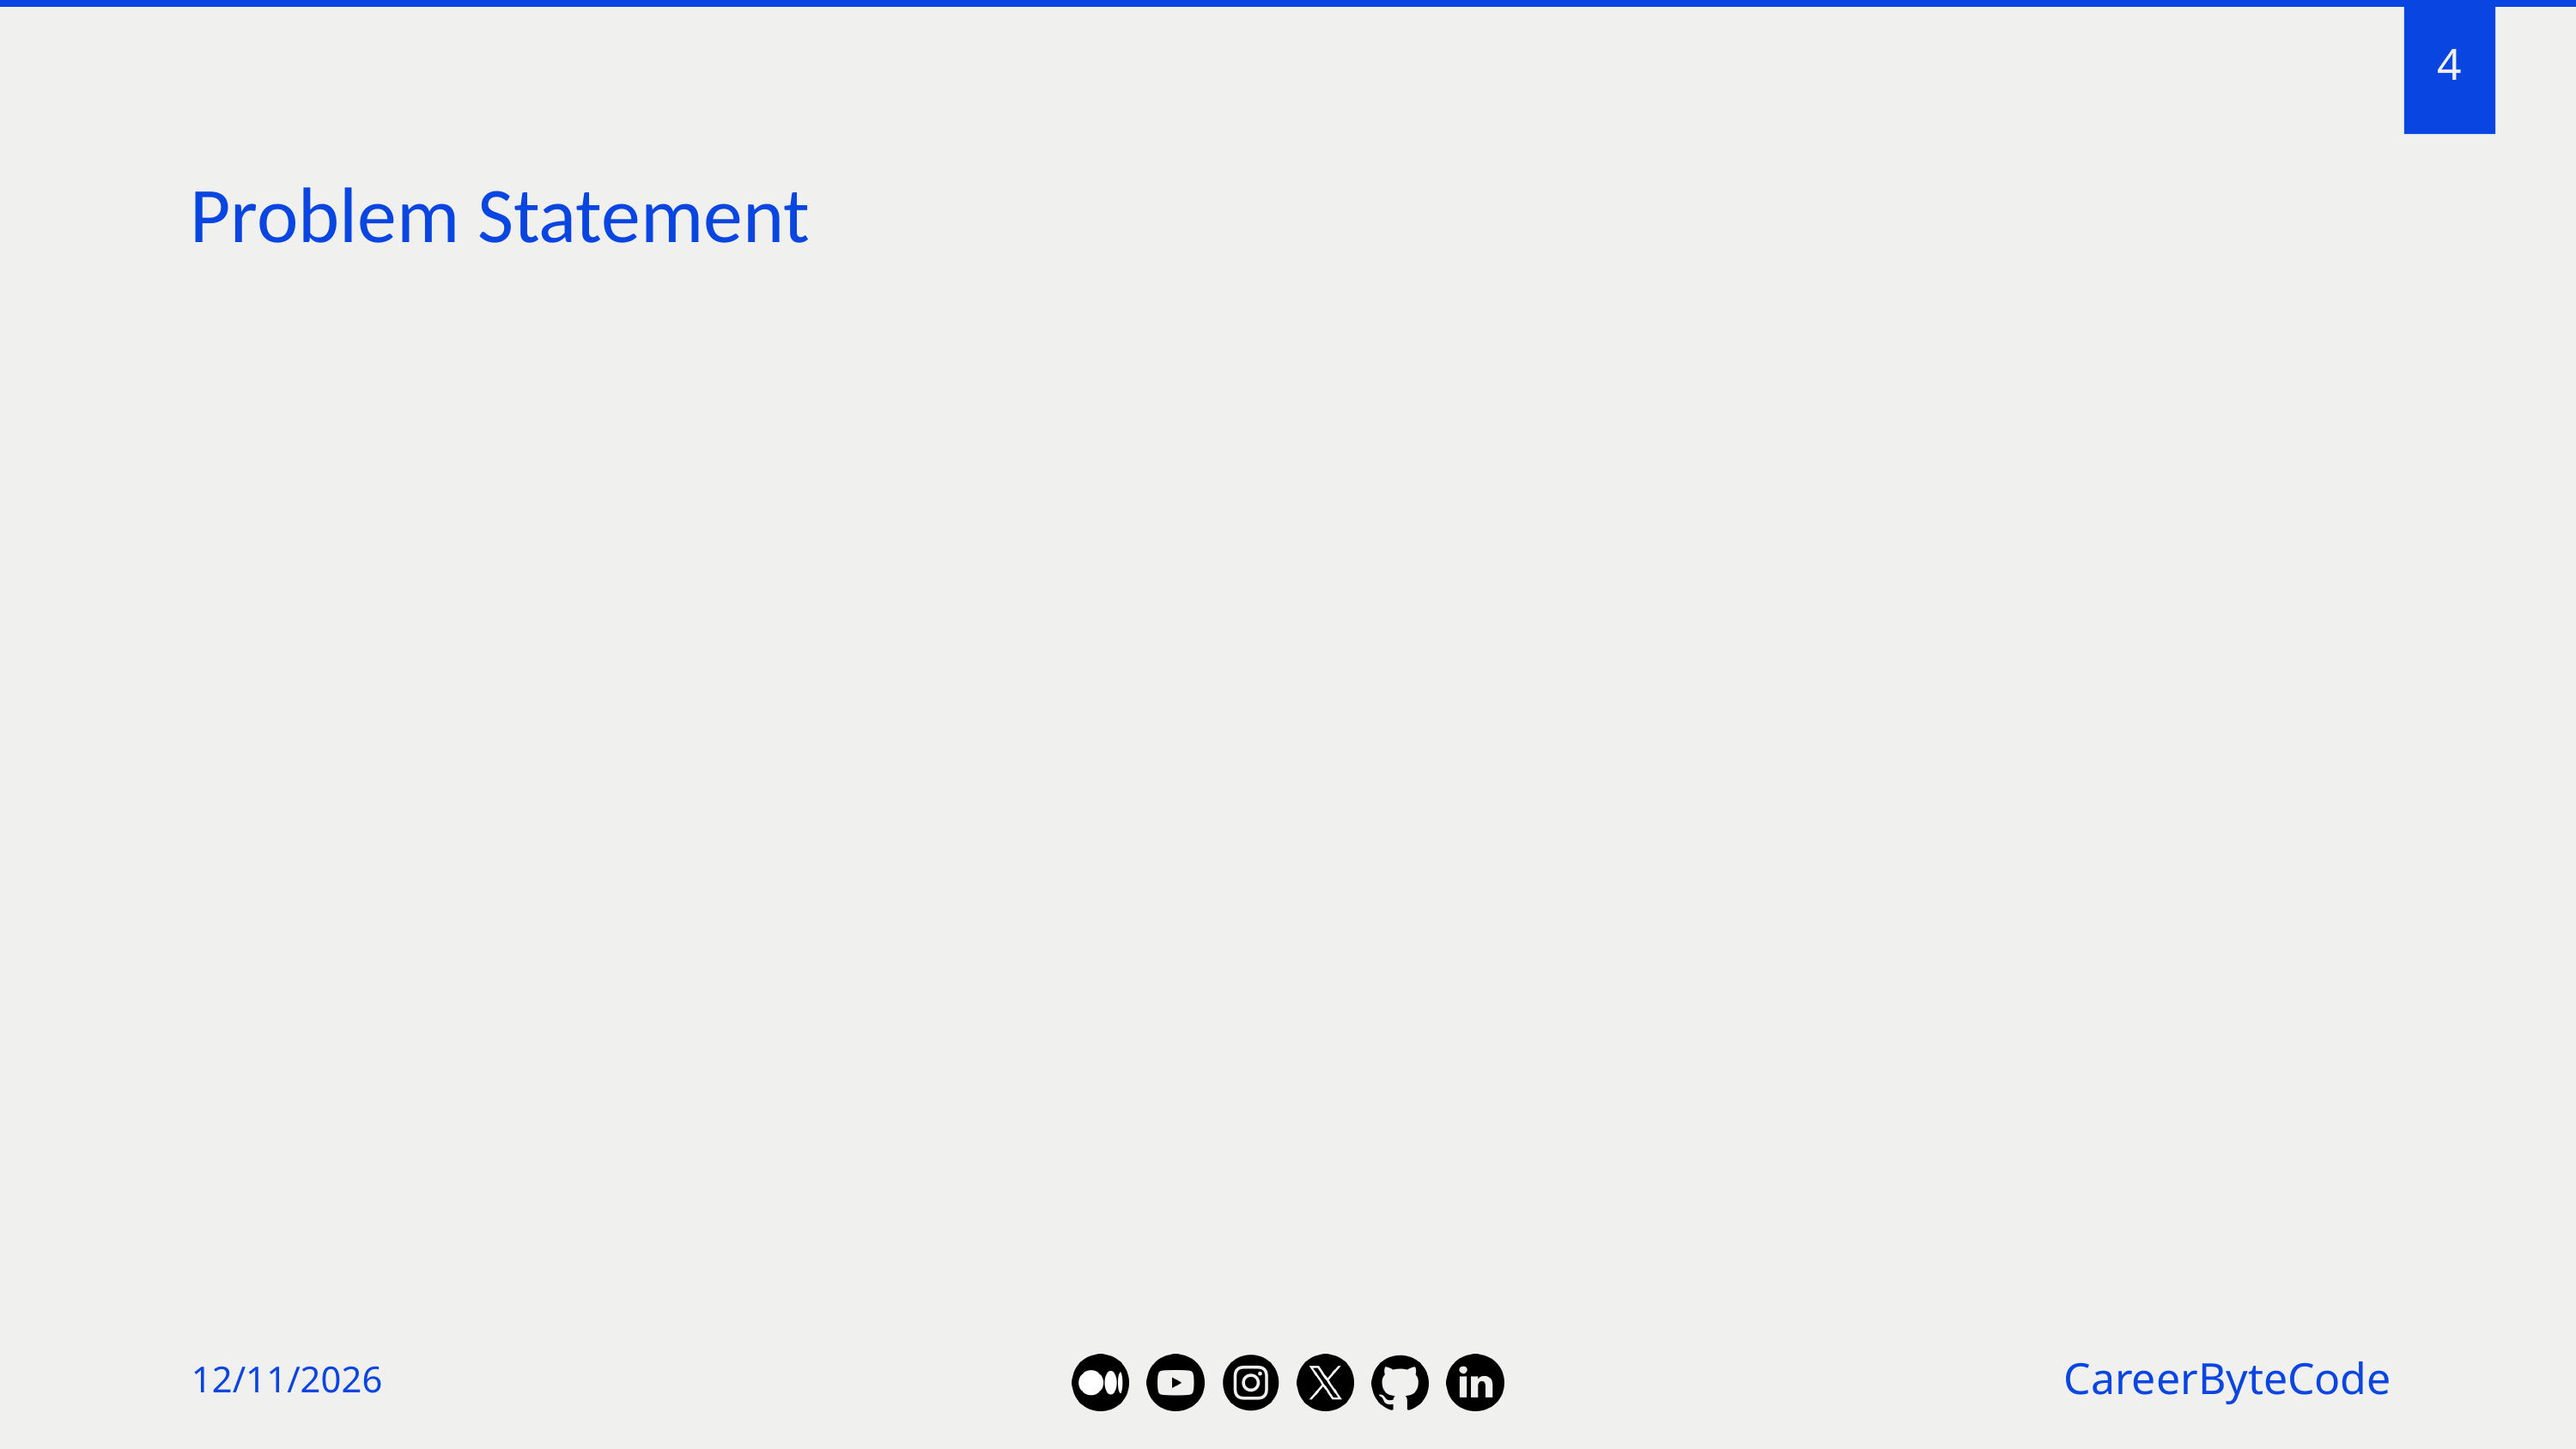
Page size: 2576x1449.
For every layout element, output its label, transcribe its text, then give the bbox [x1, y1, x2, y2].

picture [1072, 1354, 1129, 1411]
title Problem Statement [177, 76, 2399, 358]
picture [1222, 1354, 1279, 1411]
picture [1371, 1354, 1429, 1411]
picture [1146, 1354, 1205, 1411]
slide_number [178, 1343, 758, 1420]
footer CareerByteCode [1534, 1343, 2404, 1420]
picture [1446, 1354, 1504, 1411]
picture [1297, 1354, 1354, 1411]
slide_number 4 [2403, 0, 2496, 135]
